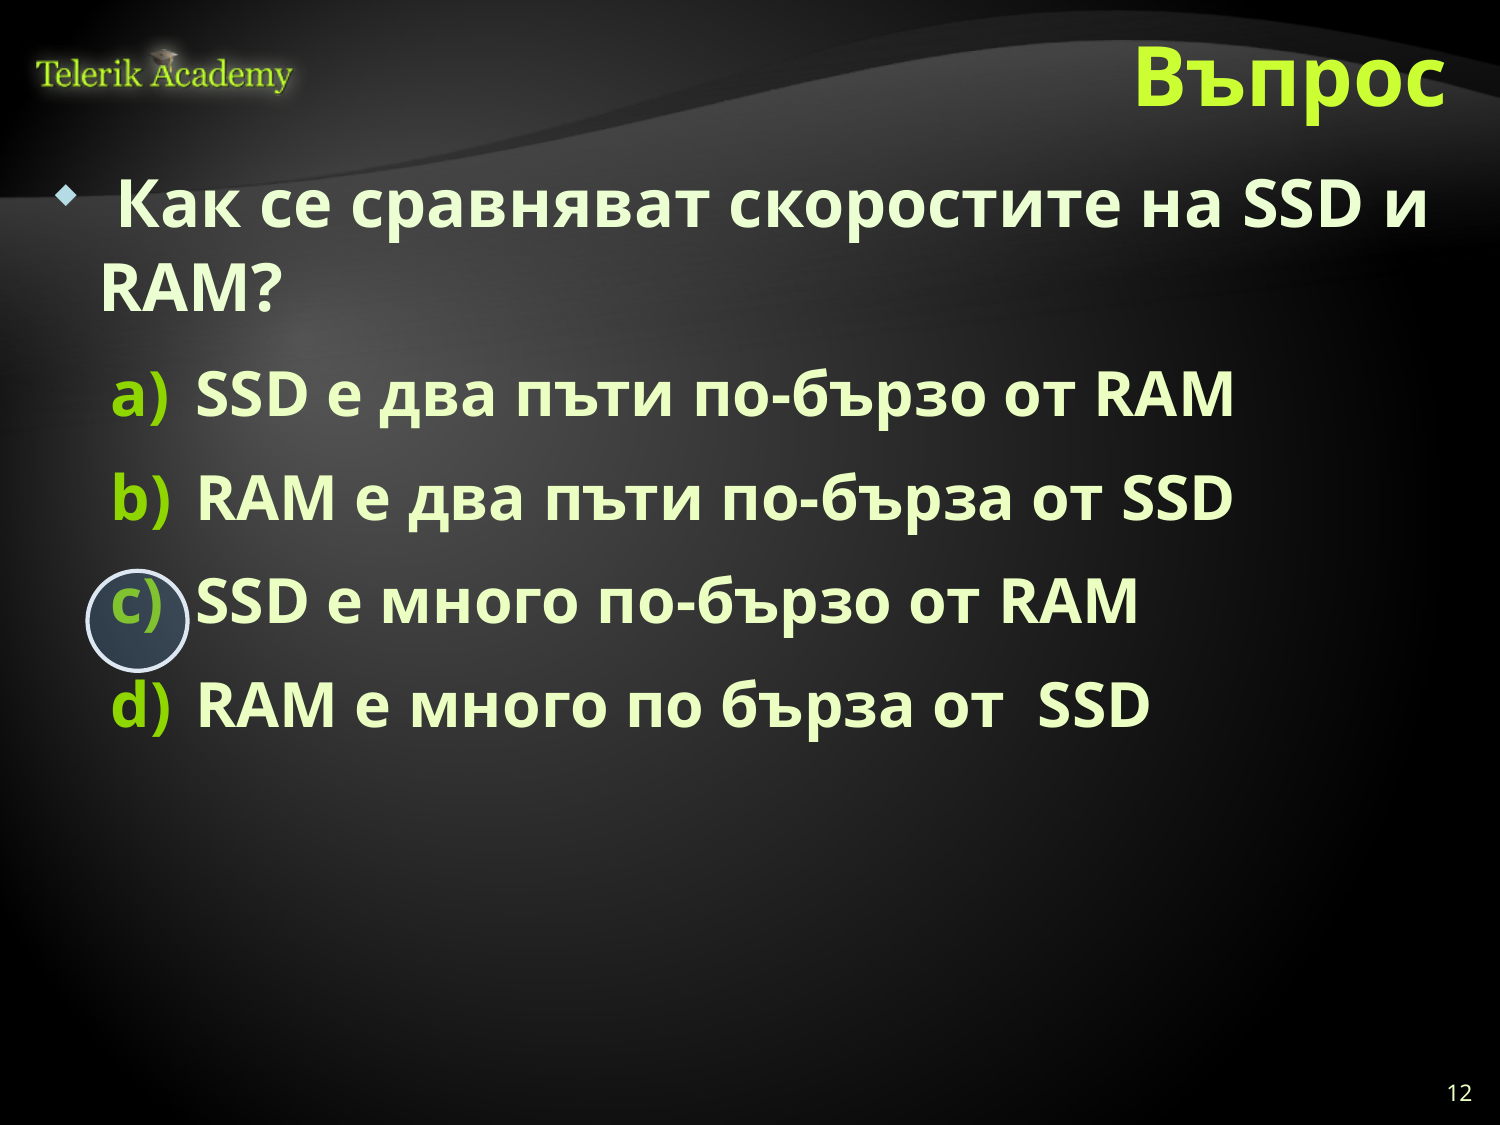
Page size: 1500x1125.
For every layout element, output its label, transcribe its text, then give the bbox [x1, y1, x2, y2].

text_box [85, 568, 190, 673]
slide_number 12 [1412, 1074, 1488, 1113]
picture [0, 0, 1500, 1125]
title Въпрос [300, 12, 1463, 149]
list Как се сравняват скоростите на SSD и RAM? SSD е два пъти по-бързо от RAM RAM e два пъти по-бърза от SSD SSD е много по-бързо от RAM RAM е много по бърза от SSD [37, 149, 1463, 1075]
